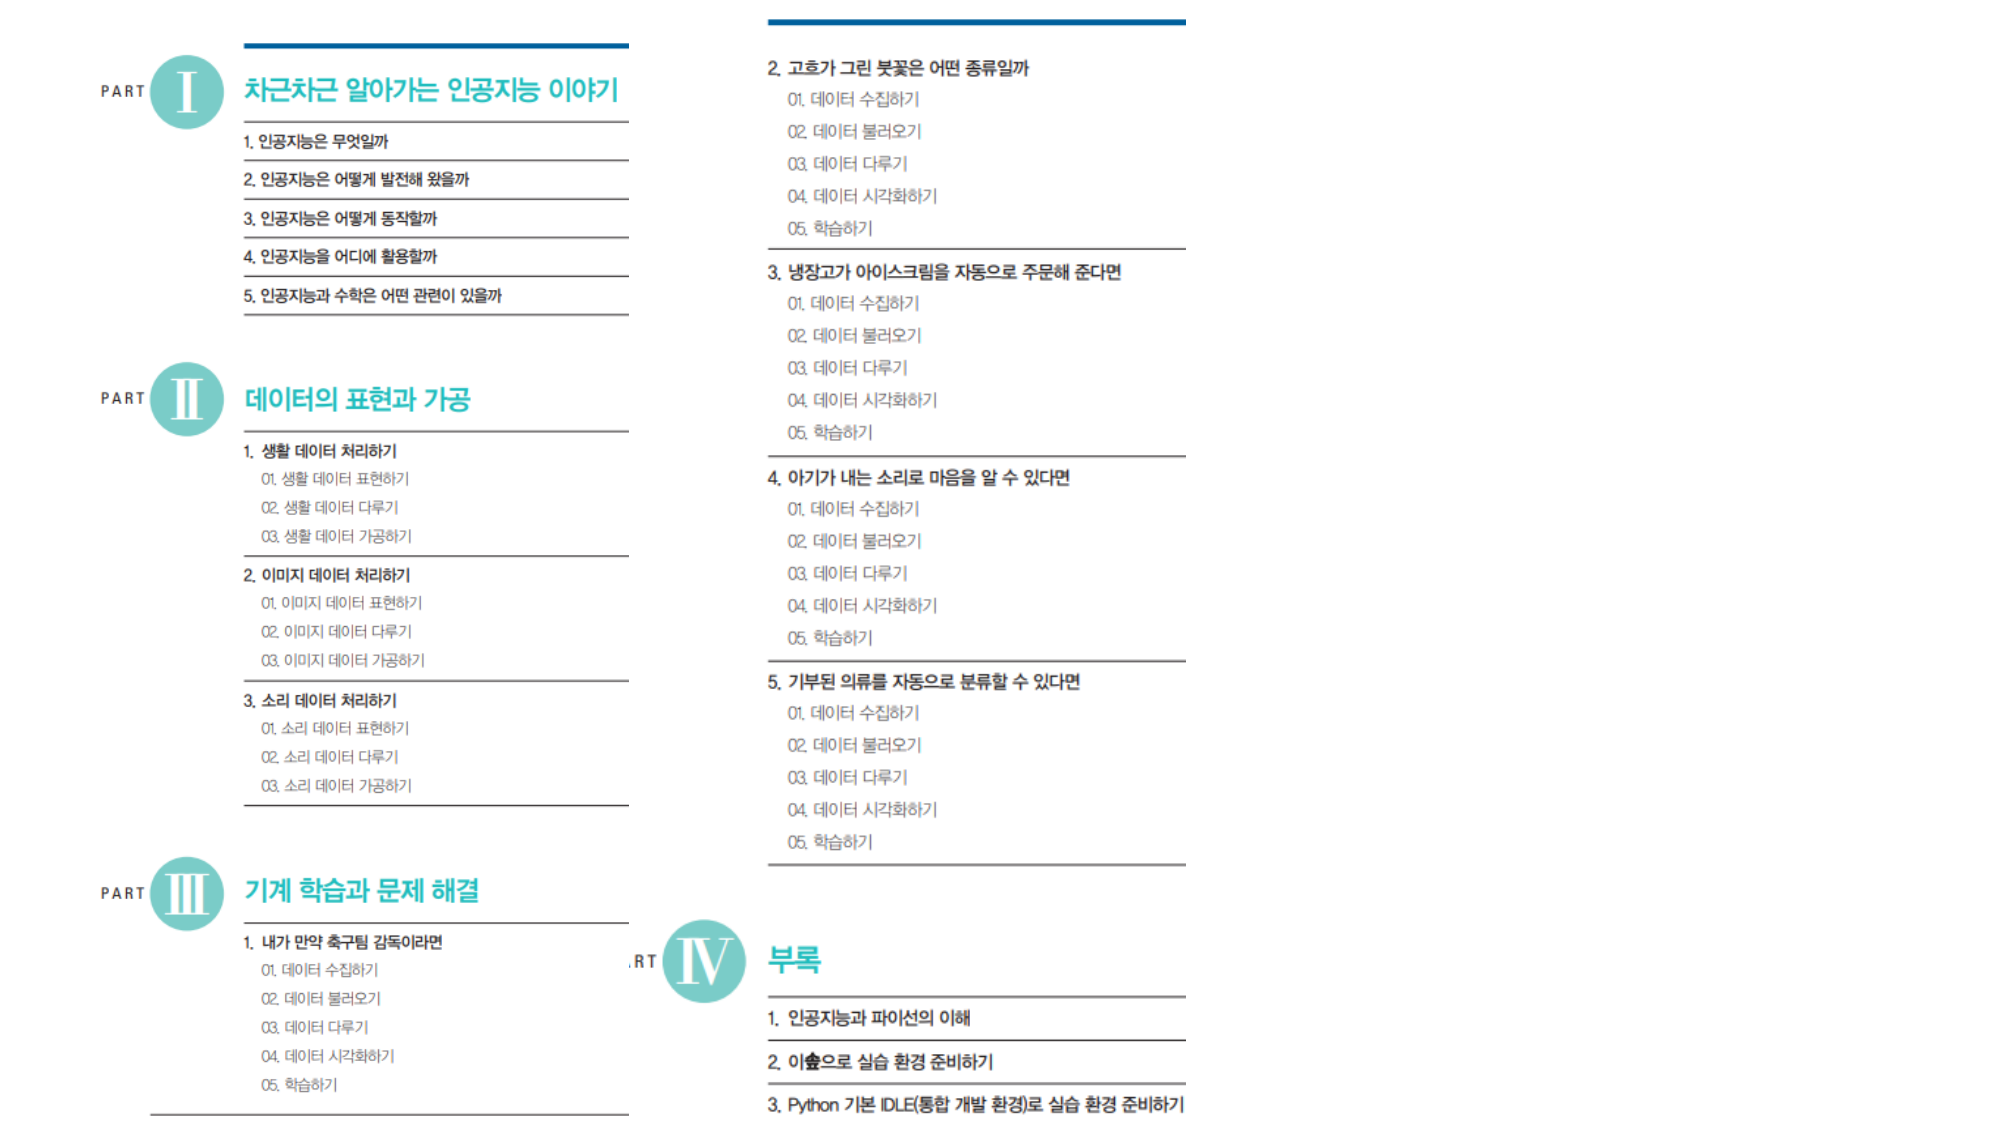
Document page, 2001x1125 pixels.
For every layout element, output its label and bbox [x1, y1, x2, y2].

picture [62, 0, 1186, 1125]
